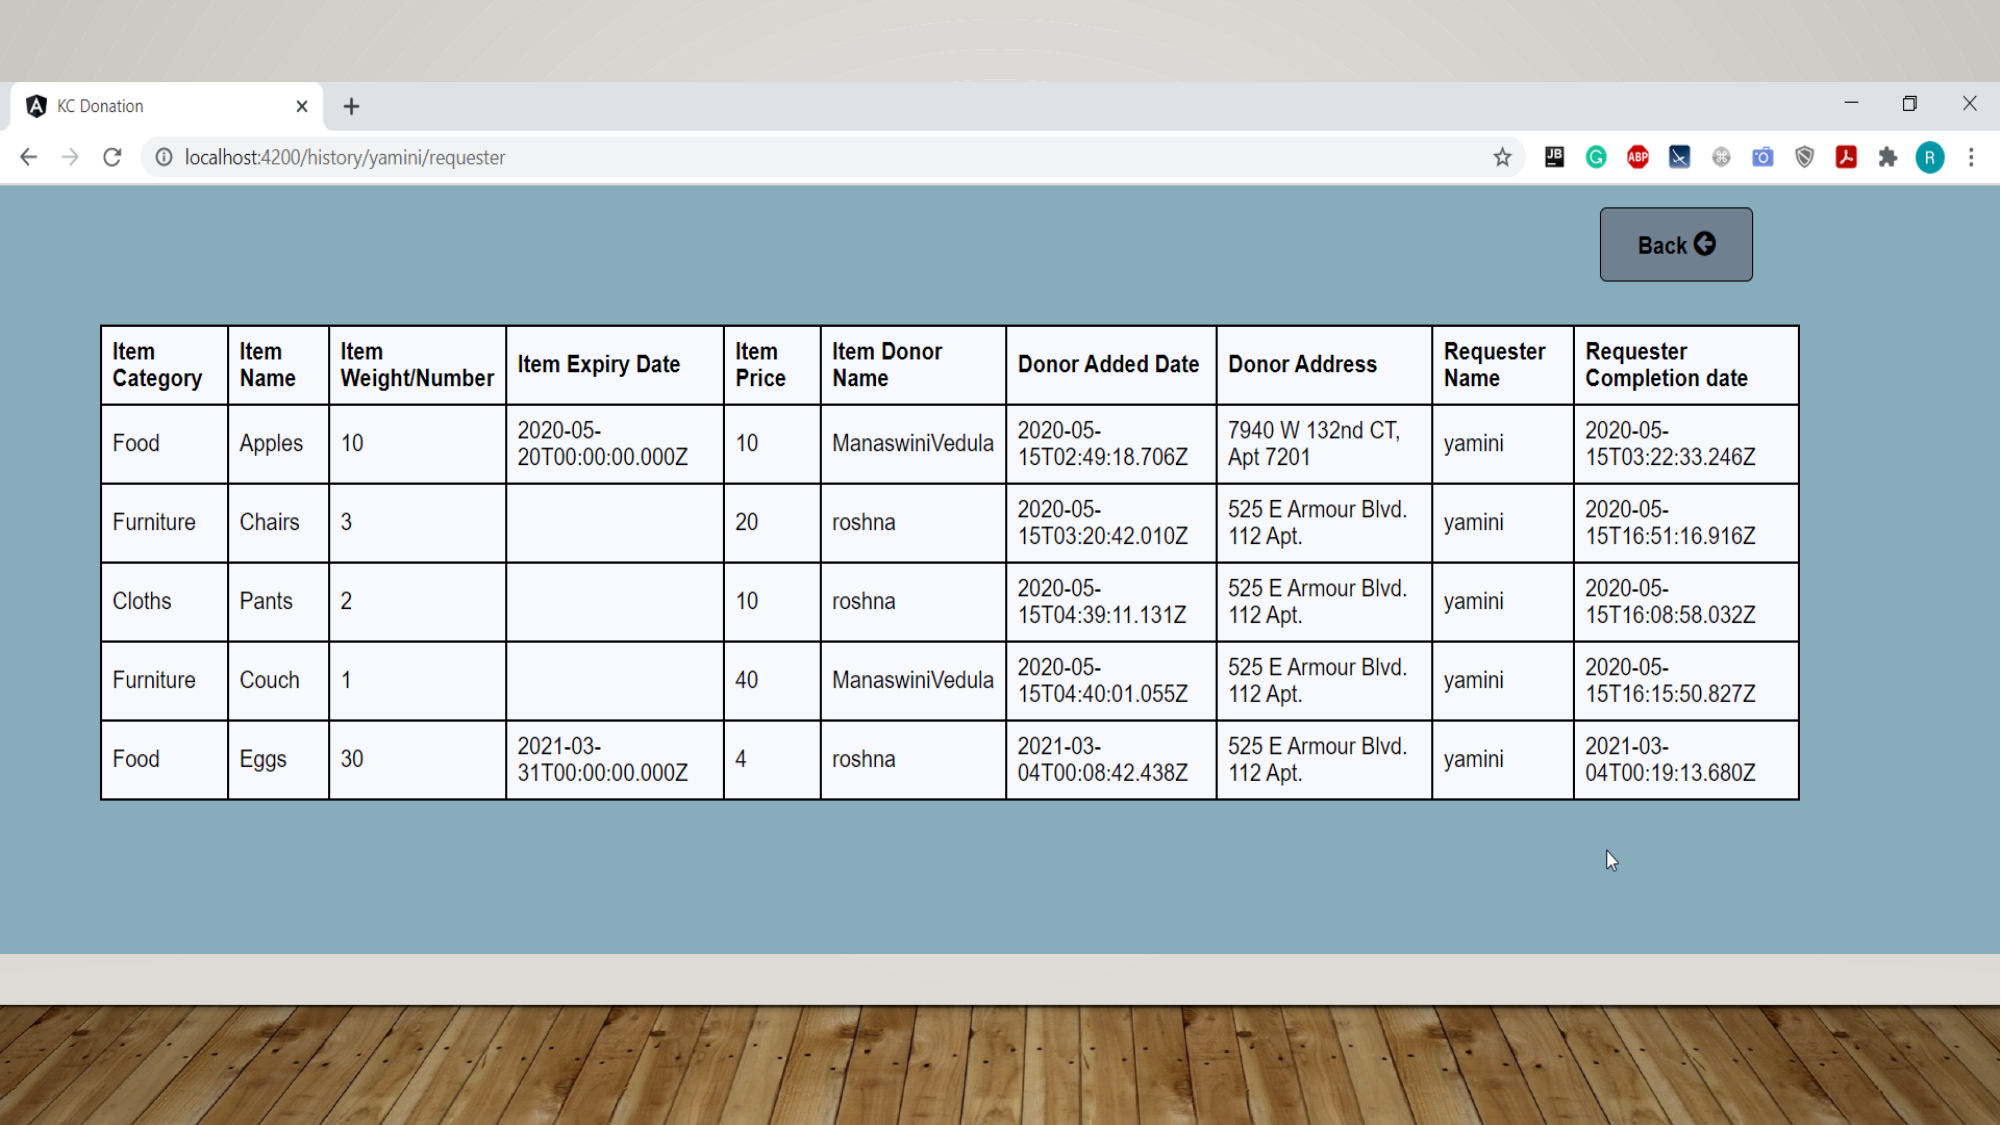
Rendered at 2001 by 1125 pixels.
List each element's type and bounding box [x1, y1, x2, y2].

picture [0, 1005, 2000, 1125]
picture [0, 82, 2000, 954]
